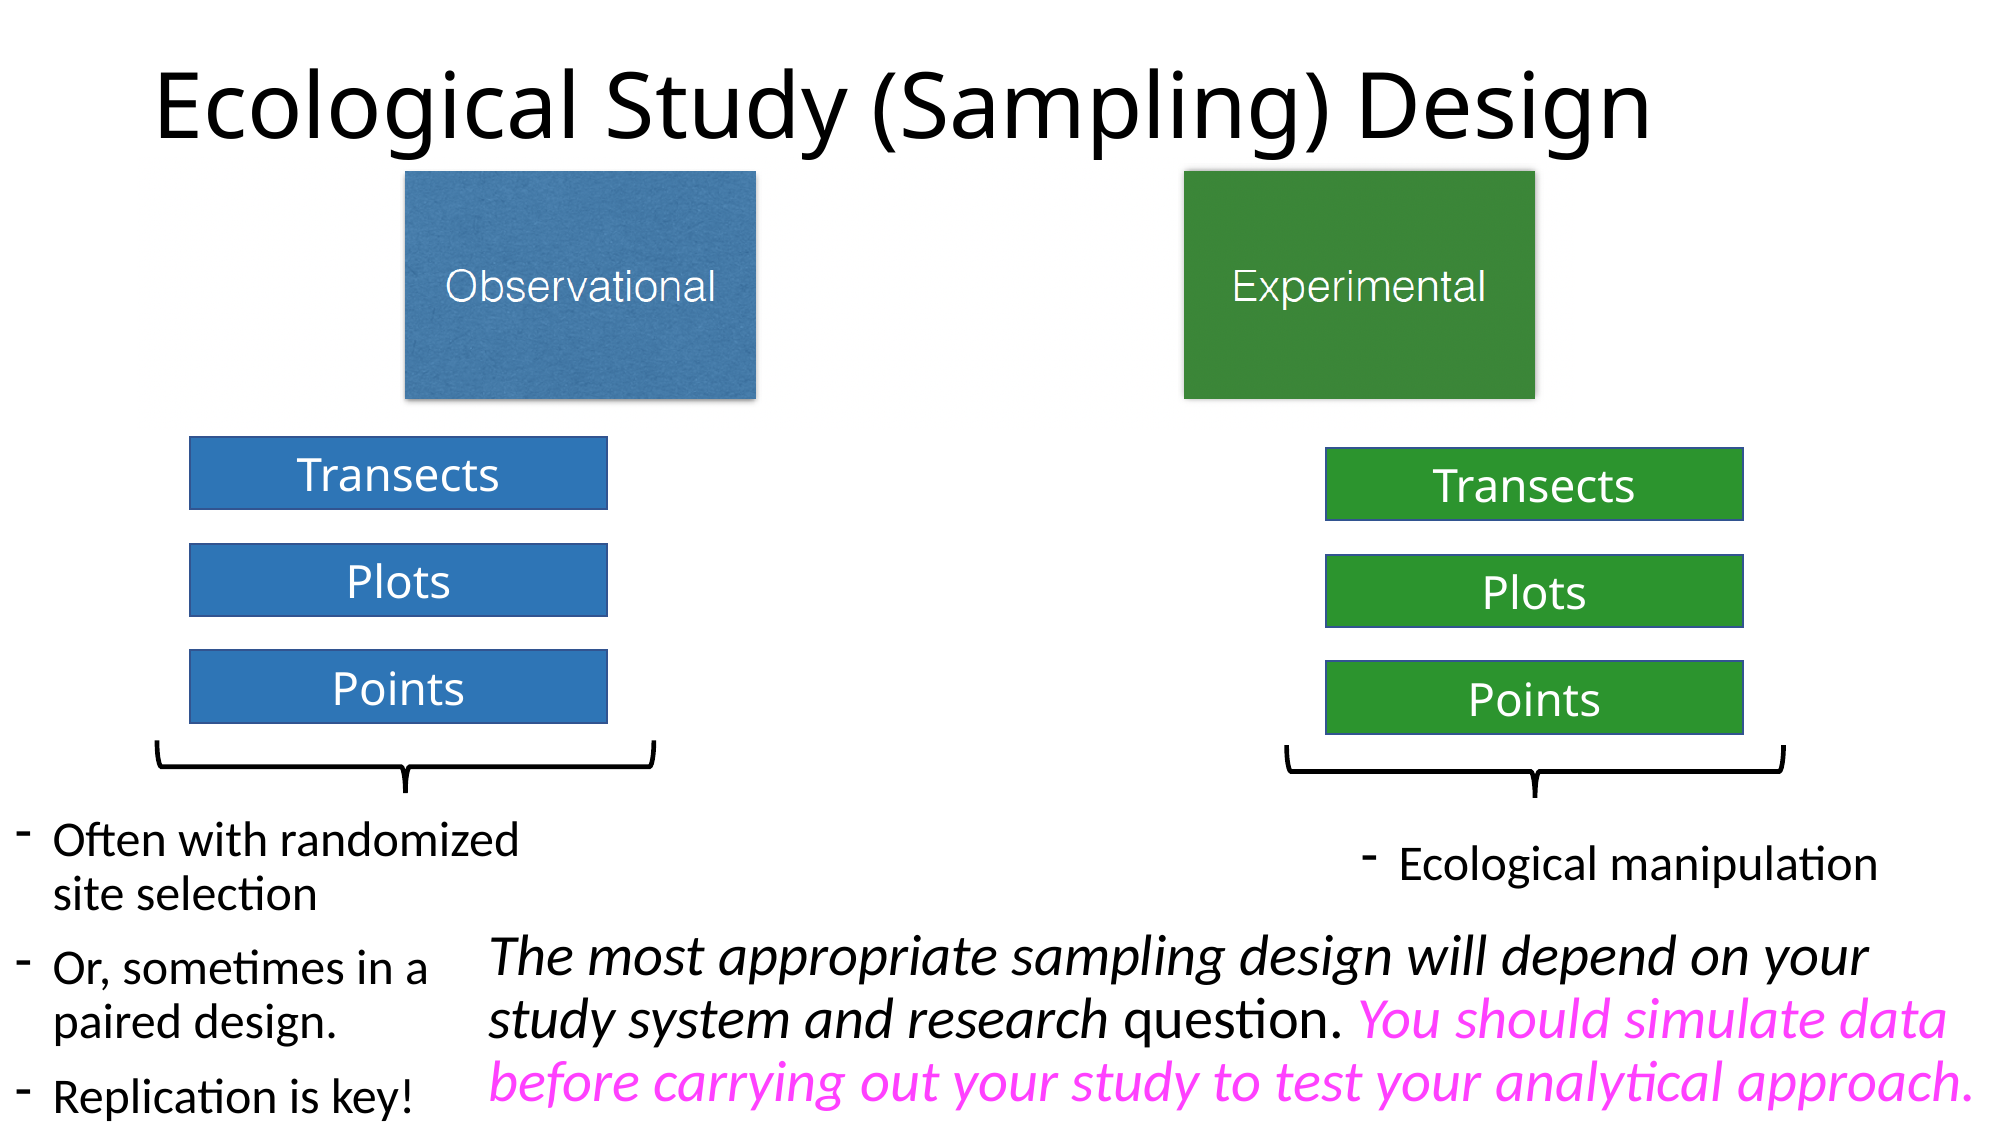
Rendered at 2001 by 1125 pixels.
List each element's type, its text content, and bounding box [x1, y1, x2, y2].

text_box Transects [1325, 447, 1744, 521]
text_box [156, 740, 655, 794]
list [137, 157, 1575, 430]
text_box Plots [1325, 554, 1744, 628]
text_box Transects [189, 436, 608, 510]
text_box Often with randomized site selection Or, sometimes in a paired design. Replication is key! [0, 805, 557, 1125]
text_box Ecological Study (Sampling) Design [137, 0, 1863, 218]
text_box [1286, 745, 1785, 798]
text_box Points [1325, 660, 1744, 735]
text_box Plots [189, 543, 608, 617]
text_box The most appropriate sampling design will depend on your study system and research question. You should simulate data before carrying out your study to test your analytical approach. [473, 918, 2000, 1125]
text_box Points [189, 649, 608, 724]
text_box Ecological manipulation [1346, 829, 1903, 916]
